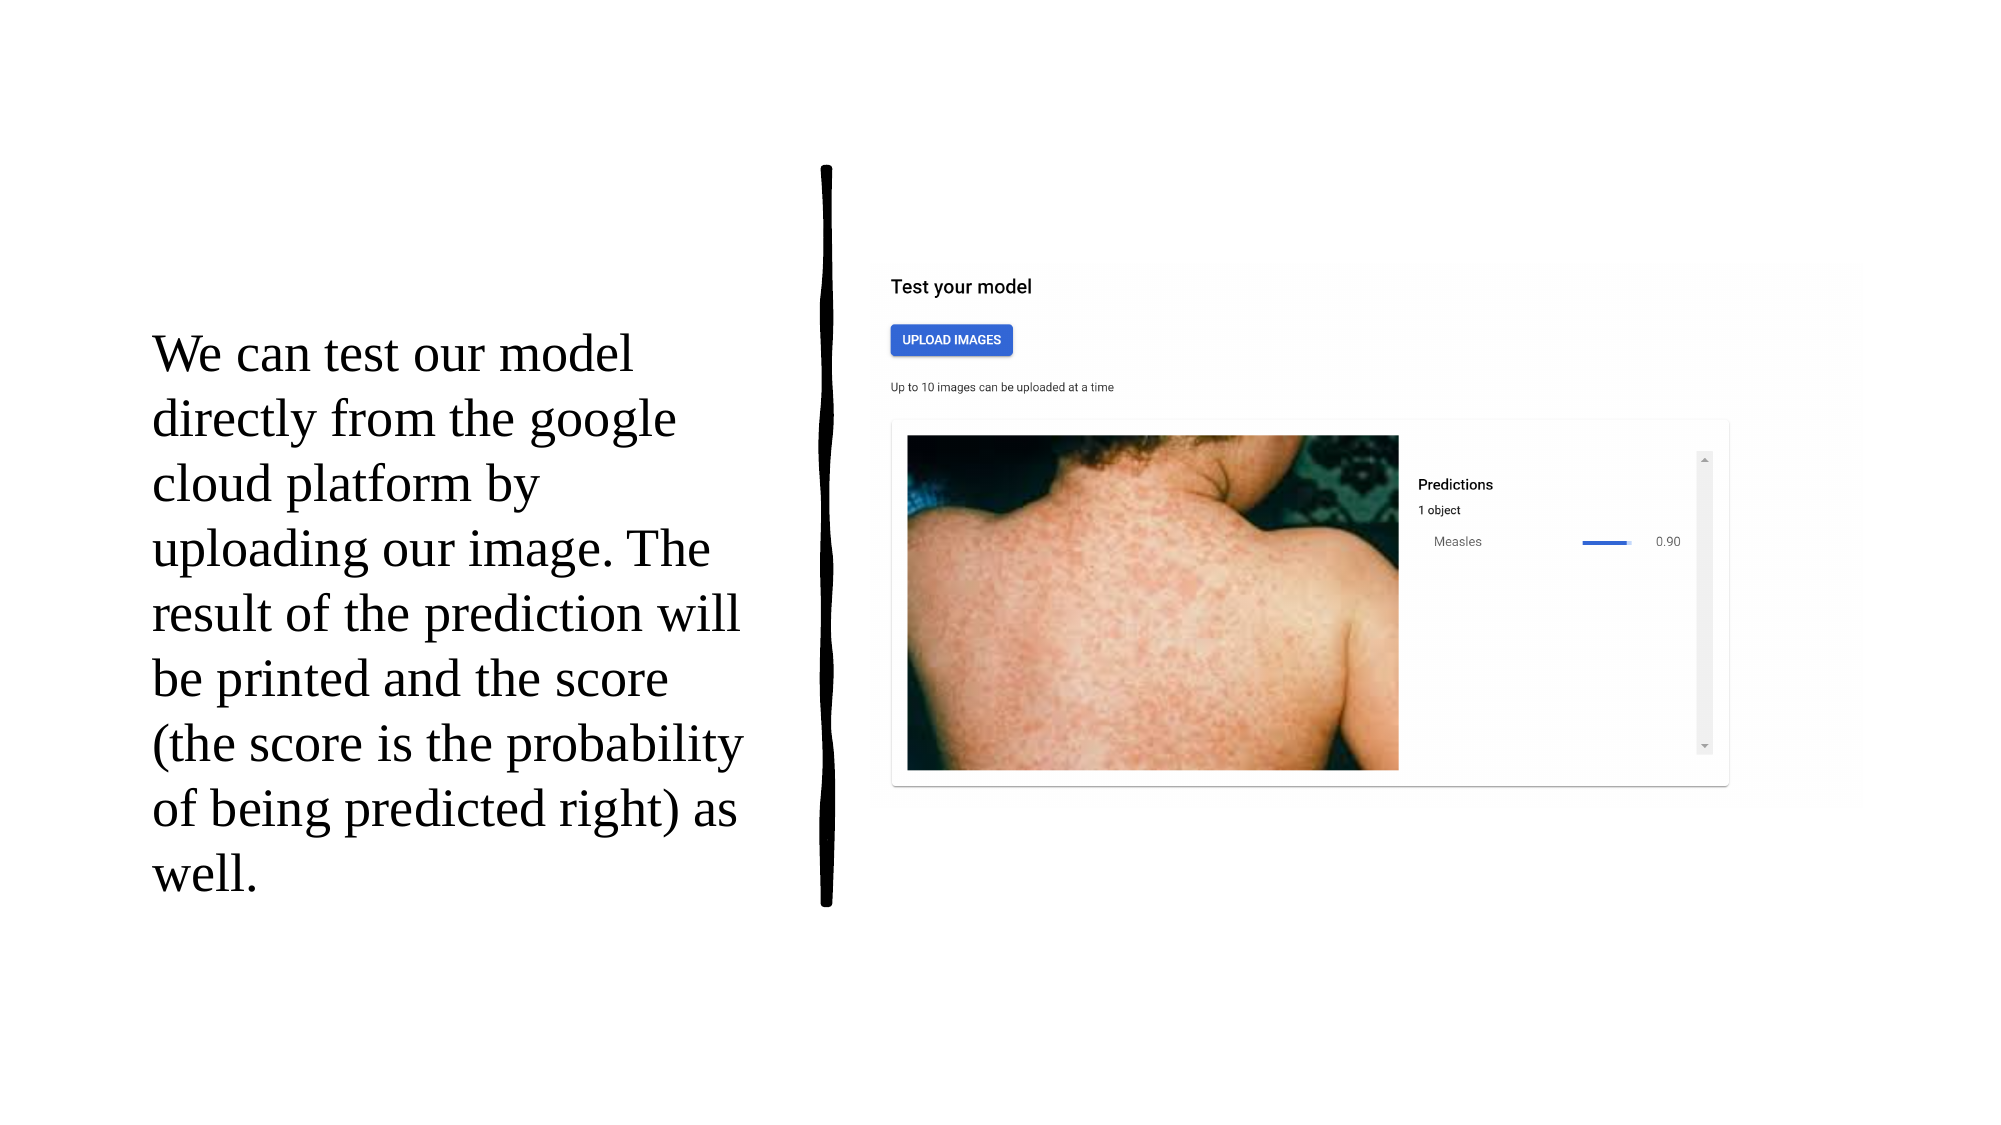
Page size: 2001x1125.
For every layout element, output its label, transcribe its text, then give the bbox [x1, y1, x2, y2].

list We can test our model directly from the google cloud platform by uploading our image. The result of the prediction will be printed and the score (the score is the probability of being predicted right) as well. [137, 310, 783, 796]
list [869, 263, 1863, 808]
